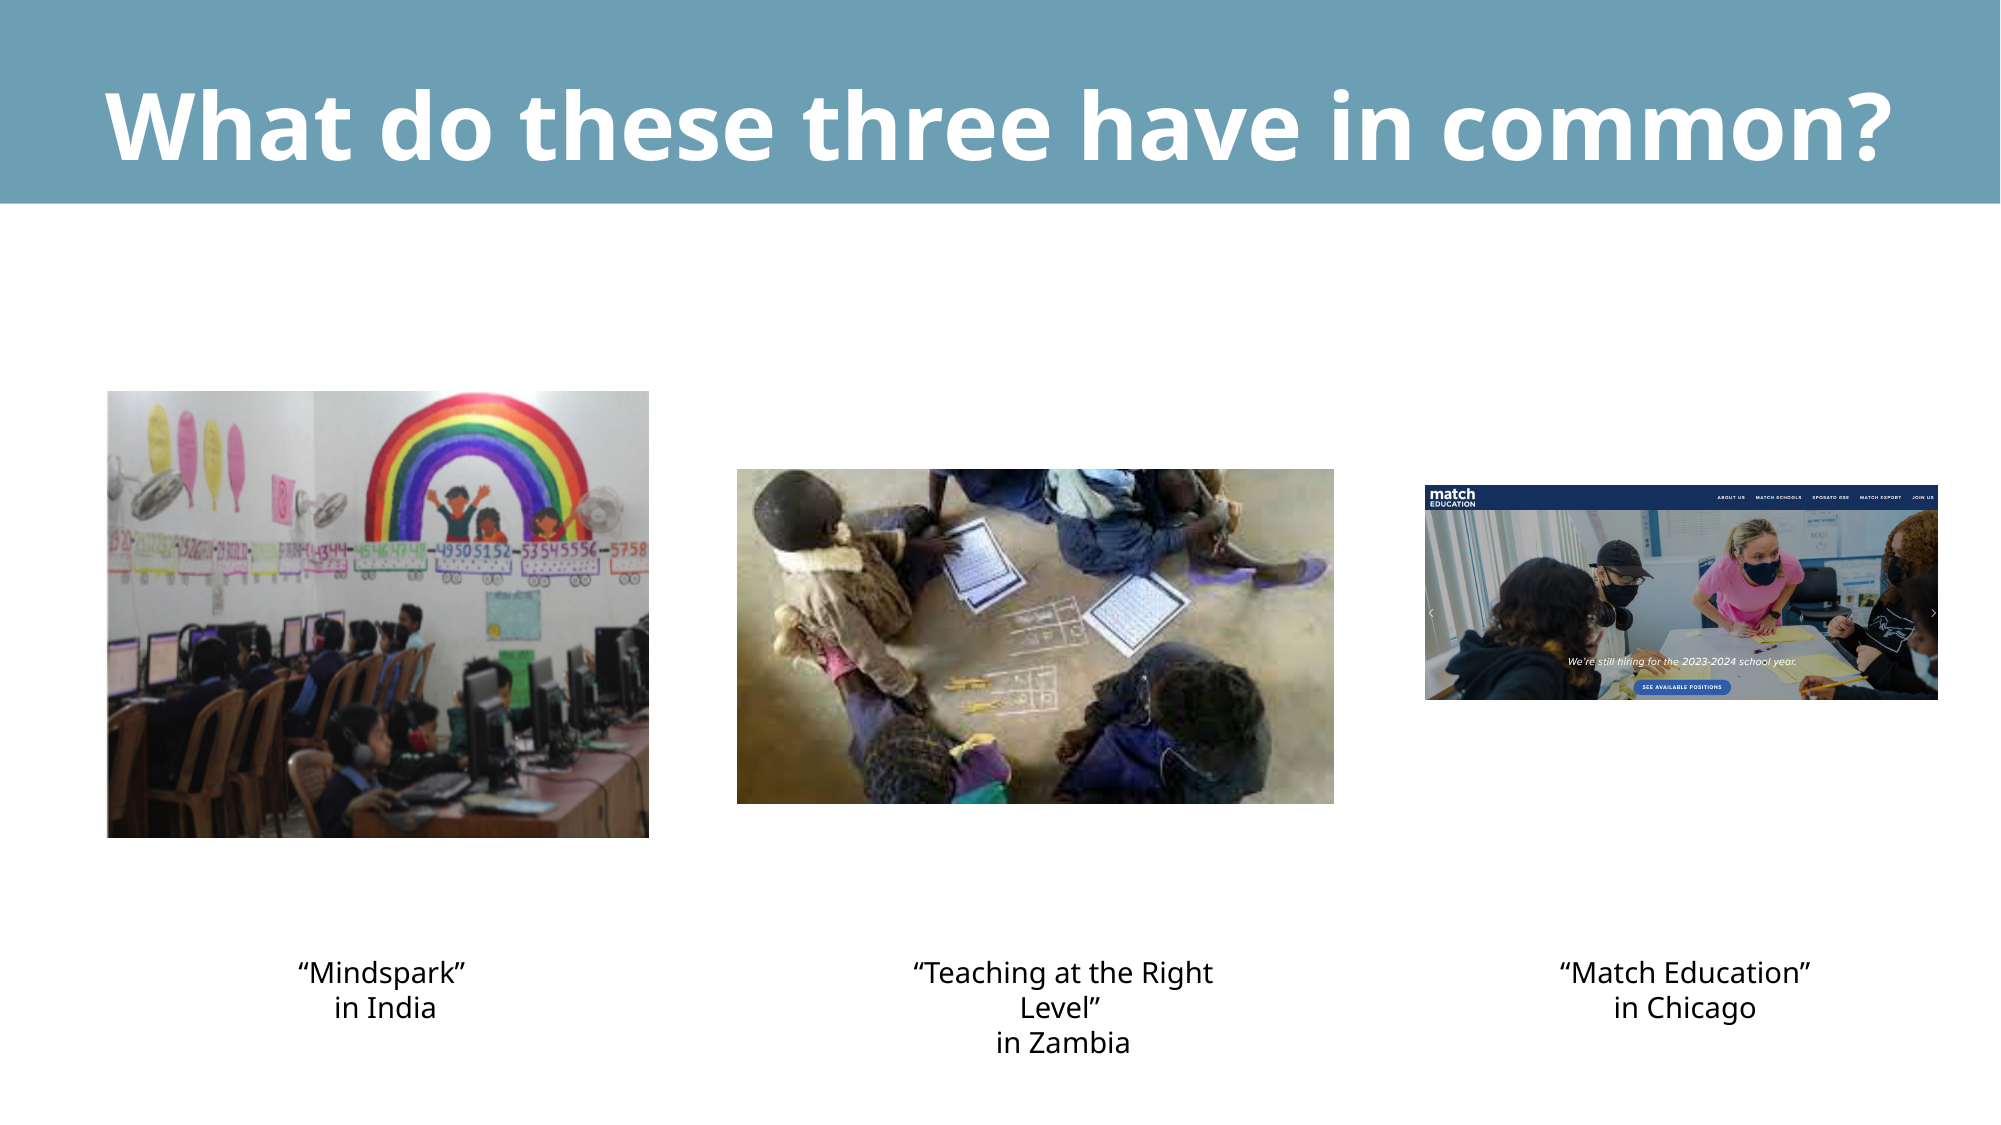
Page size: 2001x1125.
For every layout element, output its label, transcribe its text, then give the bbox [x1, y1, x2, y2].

picture [91, 390, 649, 839]
text_box “Match Education” in Chicago [1508, 947, 1863, 1004]
text_box “Mindspark” in India [254, 947, 517, 1004]
picture [1425, 485, 1938, 700]
title What do these three have in common? [0, 0, 2000, 187]
text_box “Teaching at the Right Level” in Zambia [868, 947, 1259, 1004]
picture [736, 469, 1334, 804]
